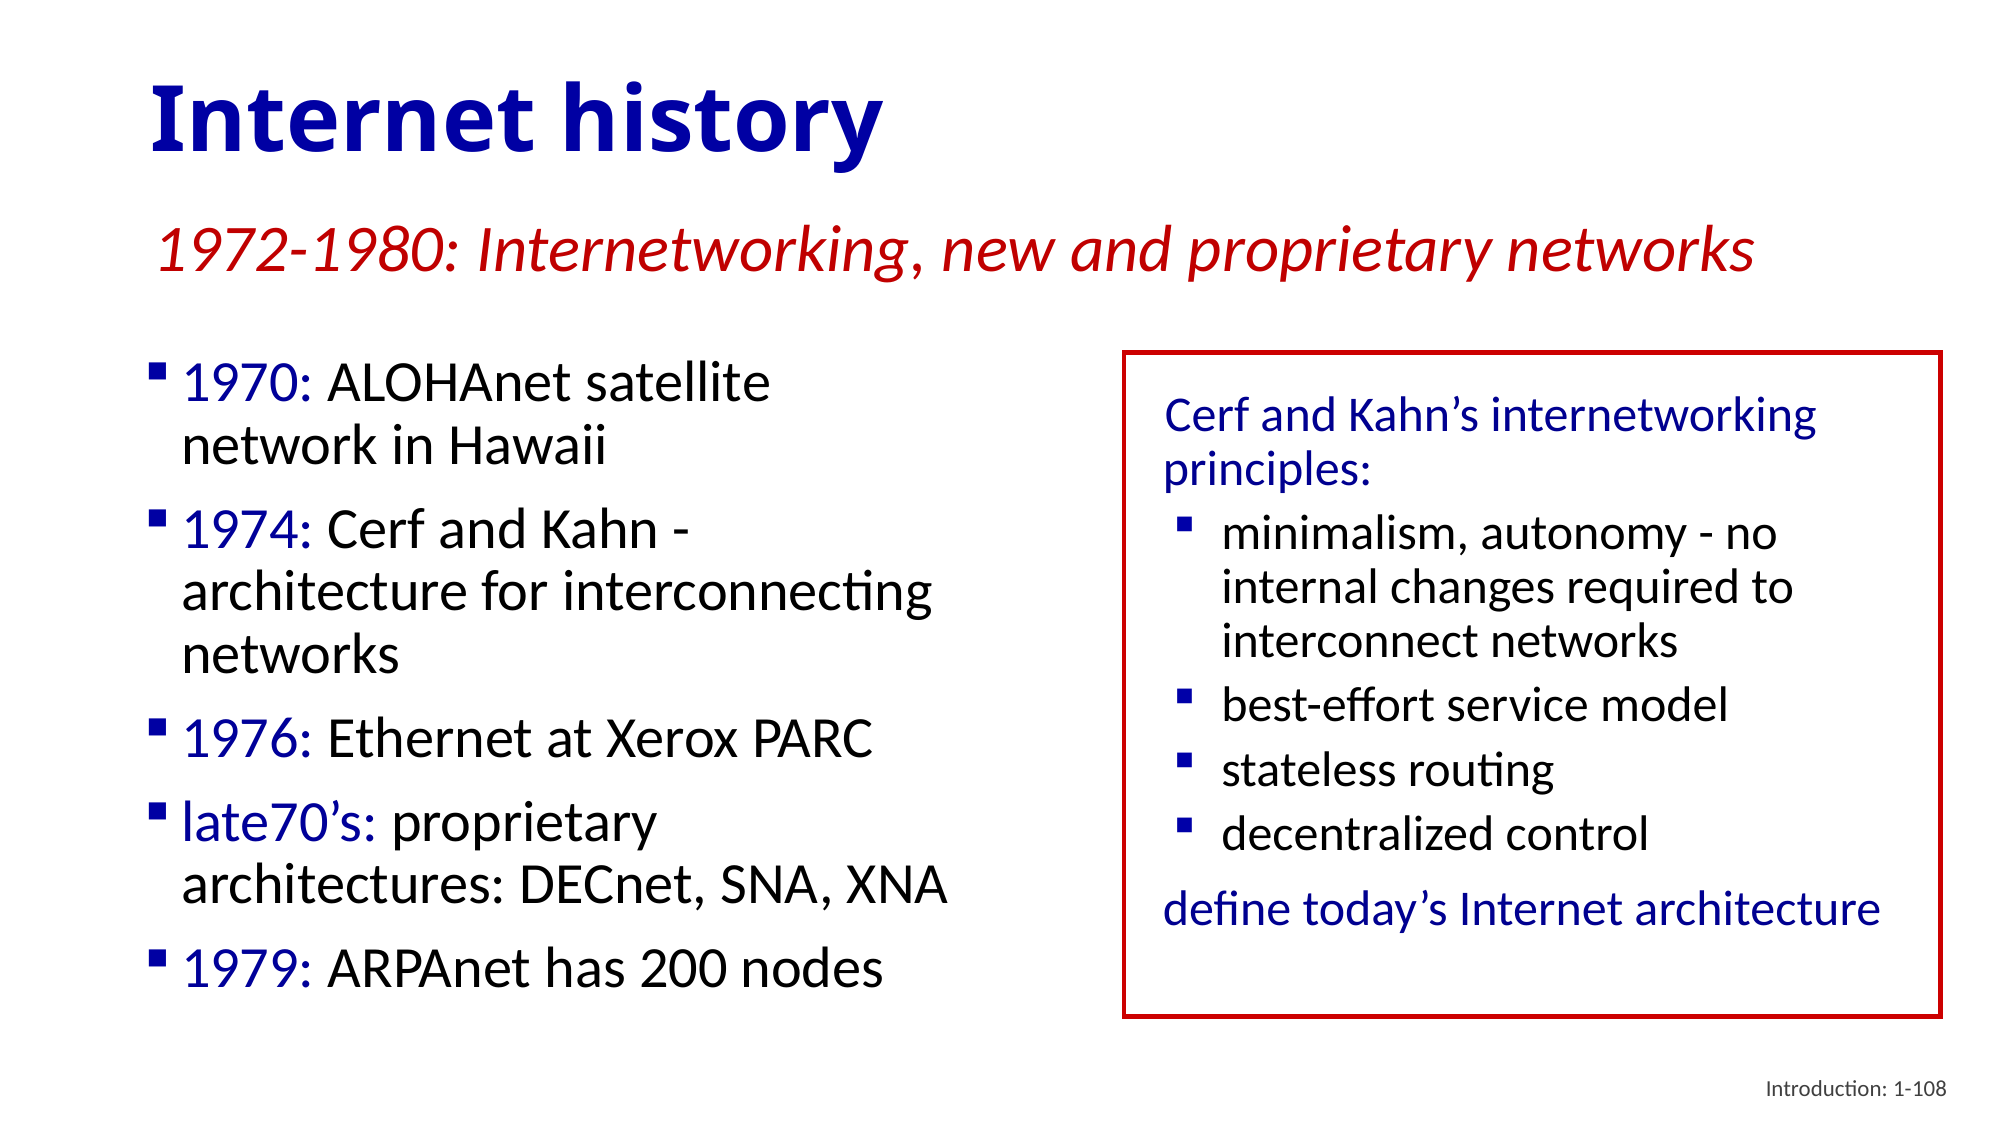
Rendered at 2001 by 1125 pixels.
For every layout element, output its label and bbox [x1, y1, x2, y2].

text_box [138, 197, 1772, 292]
text_box [108, 343, 975, 1057]
slide_number [1512, 1056, 1963, 1117]
text_box [1123, 352, 1941, 1021]
title [135, 47, 1861, 195]
